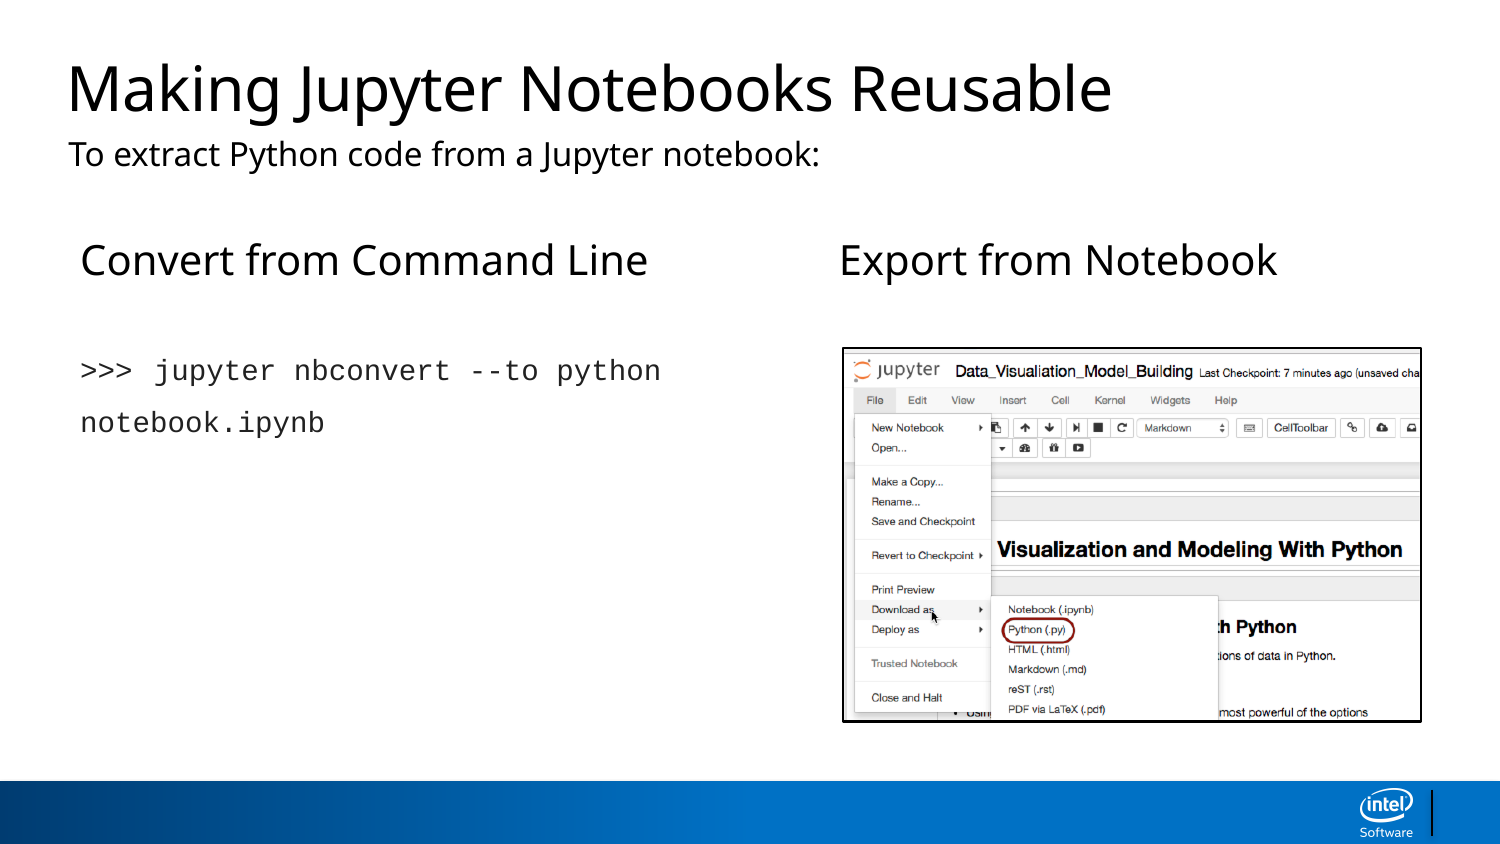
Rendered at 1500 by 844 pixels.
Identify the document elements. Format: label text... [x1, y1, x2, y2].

picture [1360, 788, 1413, 837]
picture [844, 348, 1420, 721]
text_box To extract Python code from a Jupyter notebook: [53, 125, 1176, 181]
text_box Convert from Command Line >>> jupyter nbconvert --to python notebook.ipynb [65, 226, 825, 446]
text_box Making Jupyter Notebooks Reusable [65, 48, 1450, 124]
text_box Export from Notebook [824, 226, 1425, 292]
